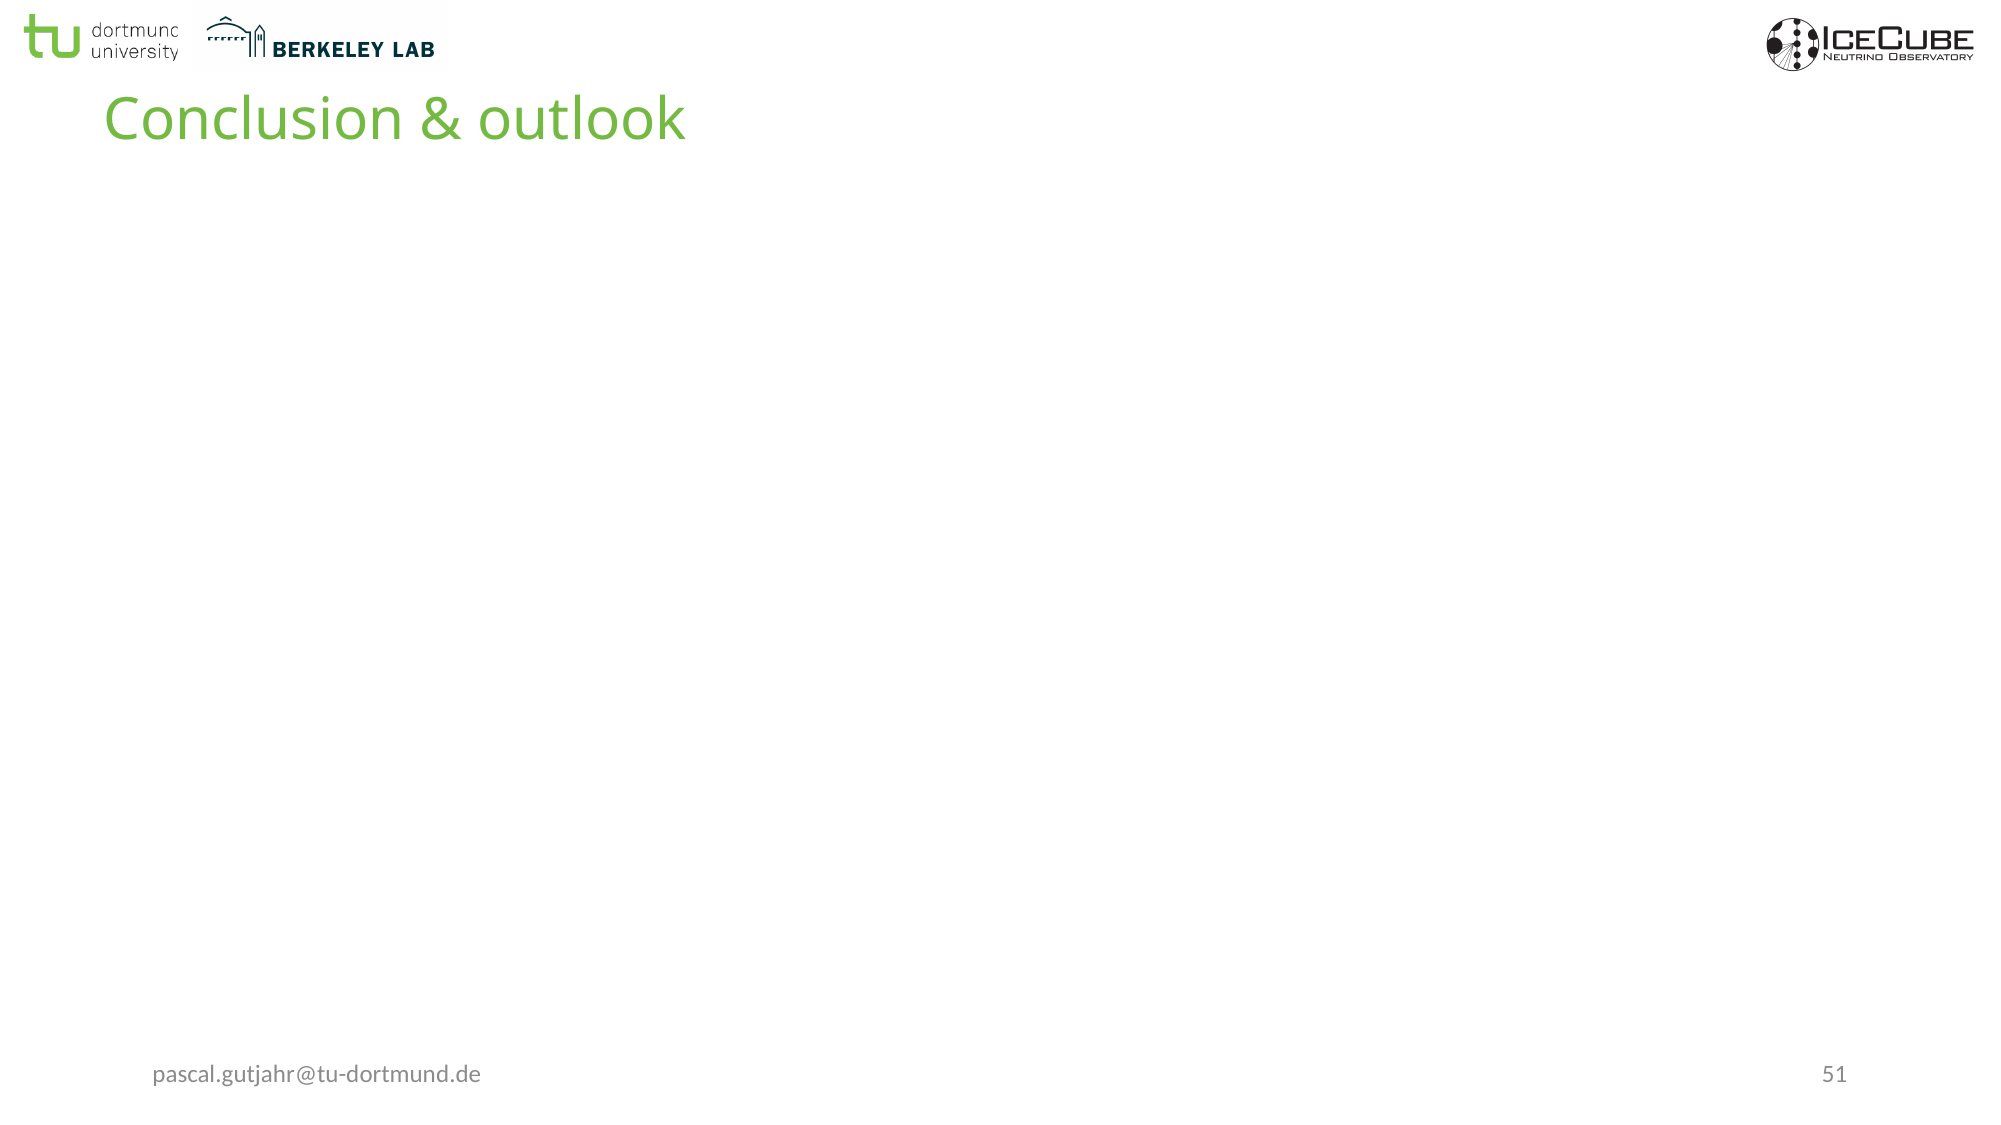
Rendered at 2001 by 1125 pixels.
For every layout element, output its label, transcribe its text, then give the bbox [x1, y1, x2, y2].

title Conclusion & outlook [88, 59, 1977, 182]
picture [192, 1, 449, 59]
slide_number 51 [1412, 1042, 1863, 1103]
slide_number pascal.gutjahr@tu-dortmund.de [137, 1042, 588, 1103]
